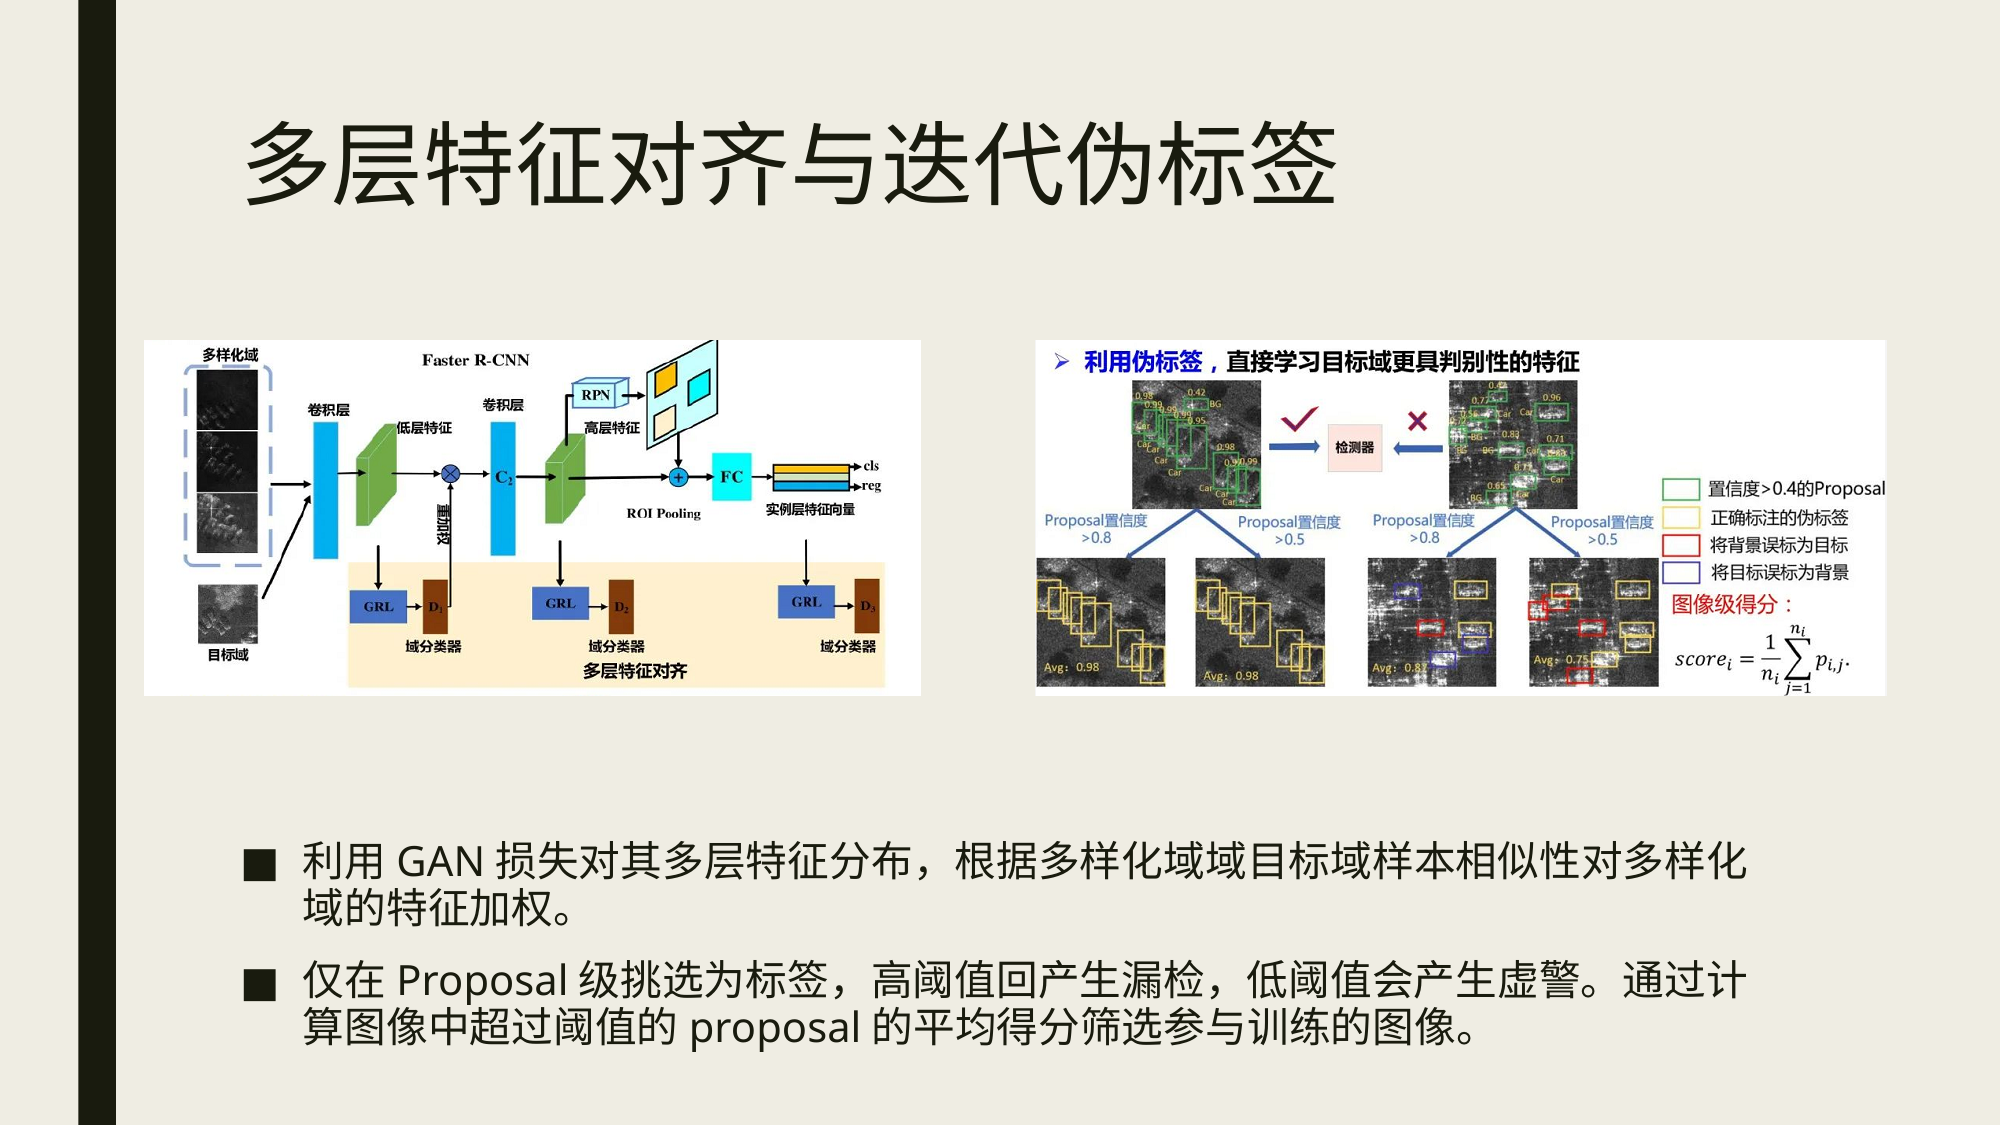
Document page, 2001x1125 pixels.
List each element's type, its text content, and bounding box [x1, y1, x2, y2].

picture [144, 340, 921, 697]
list 利用GAN损失对其多层特征分布，根据多样化域域目标域样本相似性对多样化域的特征加权。 仅在Proposal级挑选为标签，高阈值回产生漏检，低阈值会产生虚警。通过计算图像中超过阈值的proposal的平均得分筛选参与训练的图像。 [225, 831, 1800, 1125]
picture [1035, 340, 1887, 697]
title 多层特征对齐与迭代伪标签 [225, 112, 1800, 357]
